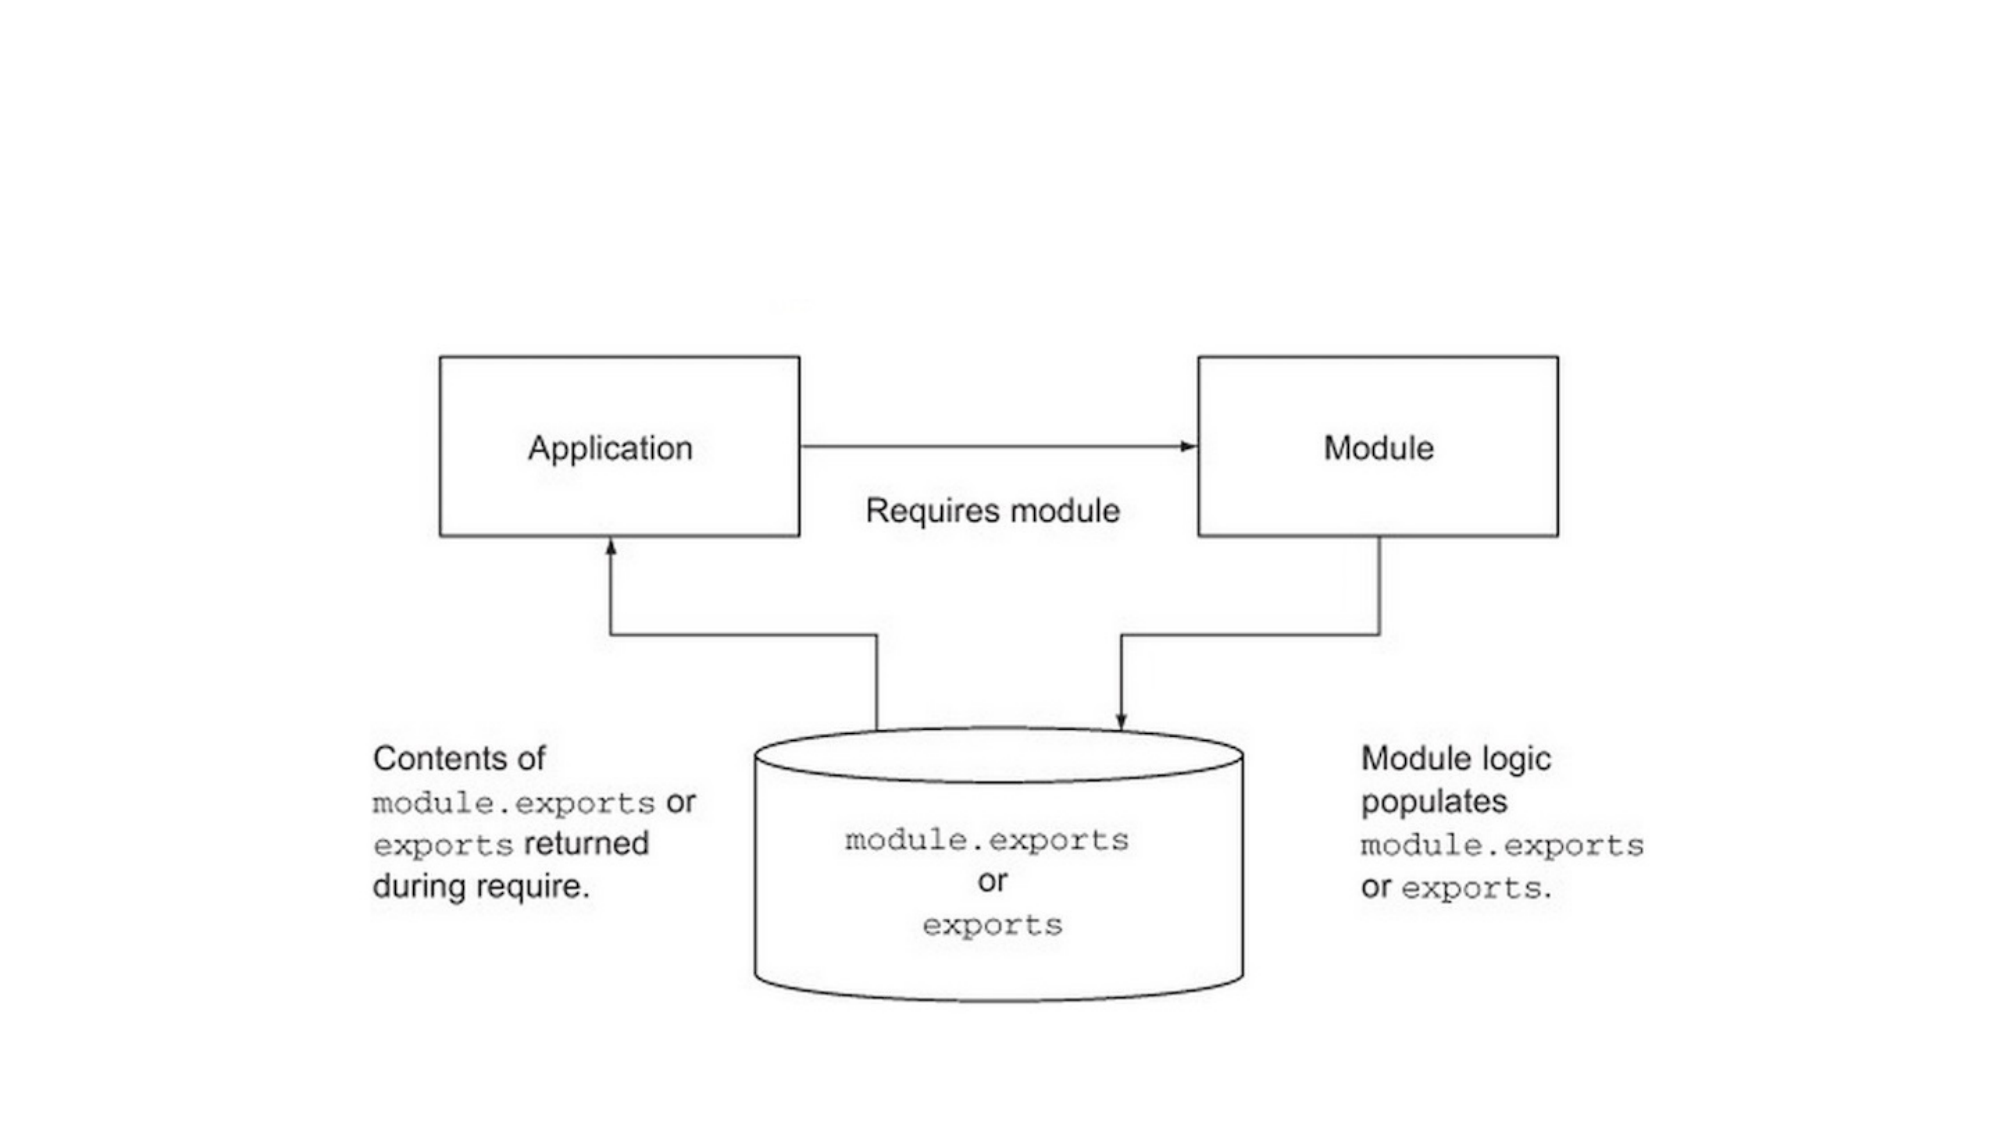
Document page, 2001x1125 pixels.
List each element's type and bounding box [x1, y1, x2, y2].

list [338, 299, 1662, 1014]
